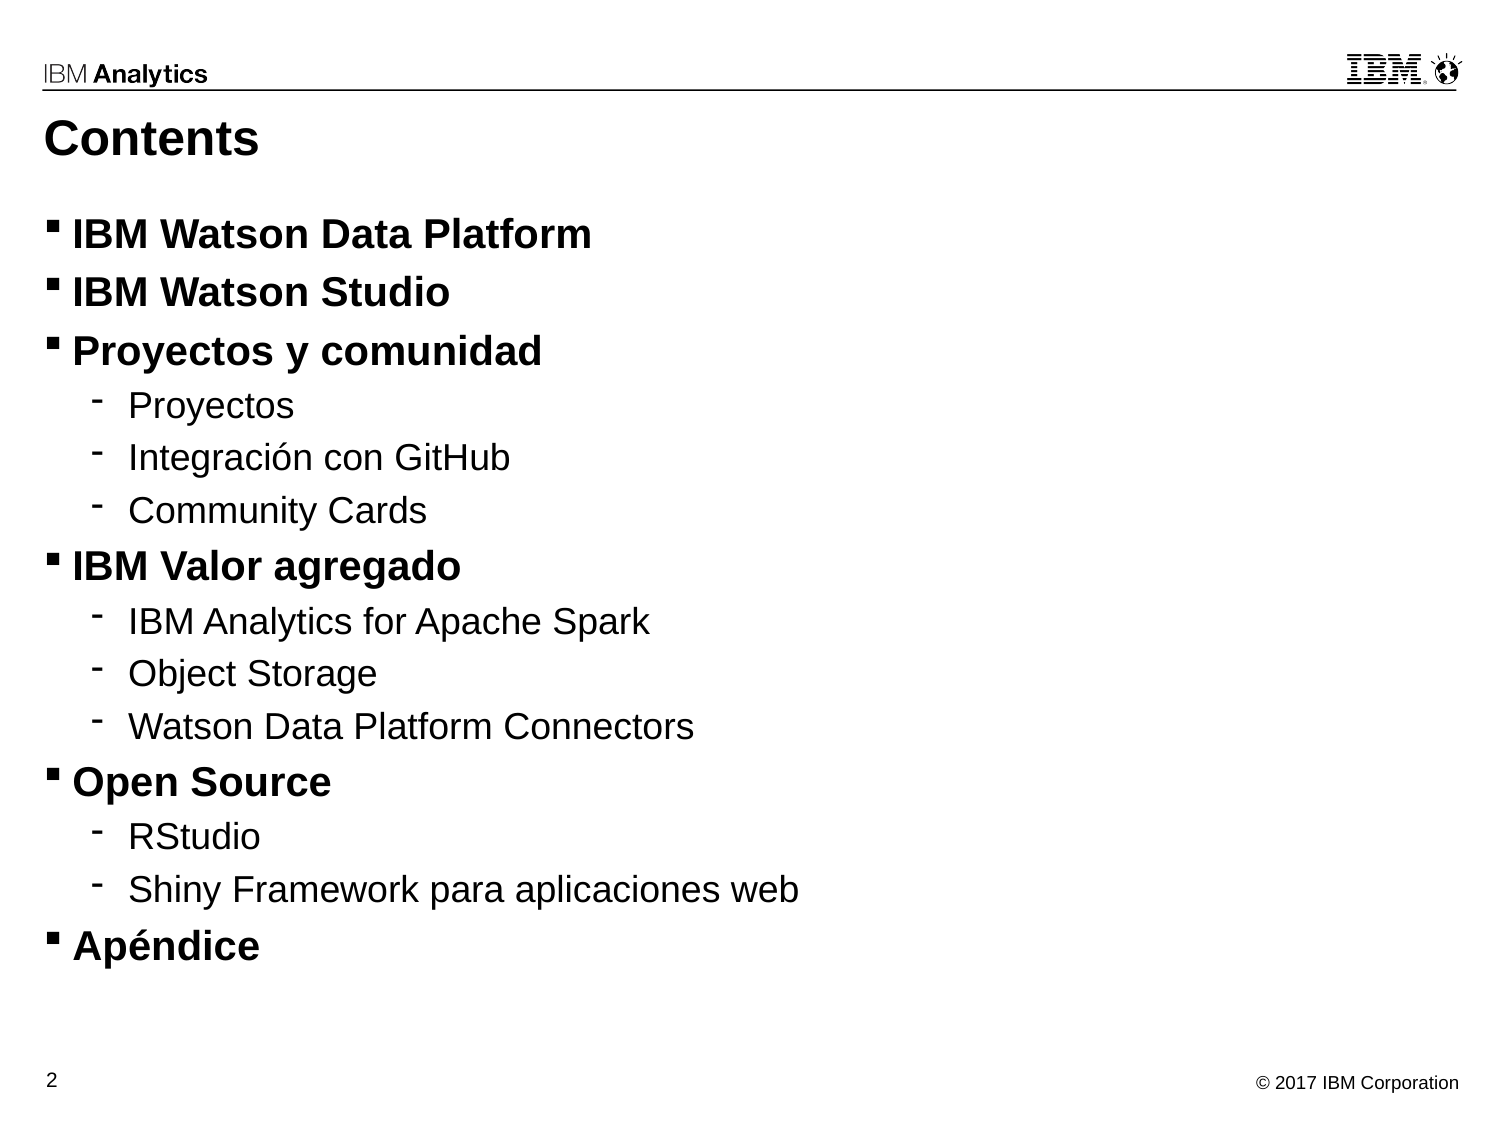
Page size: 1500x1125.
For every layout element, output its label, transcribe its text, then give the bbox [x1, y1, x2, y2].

picture [26, 46, 226, 102]
title Contents [43, 97, 1446, 180]
picture [1336, 42, 1471, 94]
list IBM Watson Data Platform IBM Watson Studio Proyectos y comunidad Proyectos Integración con GitHub Community Cards IBM Valor agregado IBM Analytics for Apache Spark Object Storage Watson Data Platform Connectors Open Source RStudio Shiny Framework para aplicaciones web Apéndice [43, 199, 1445, 1051]
